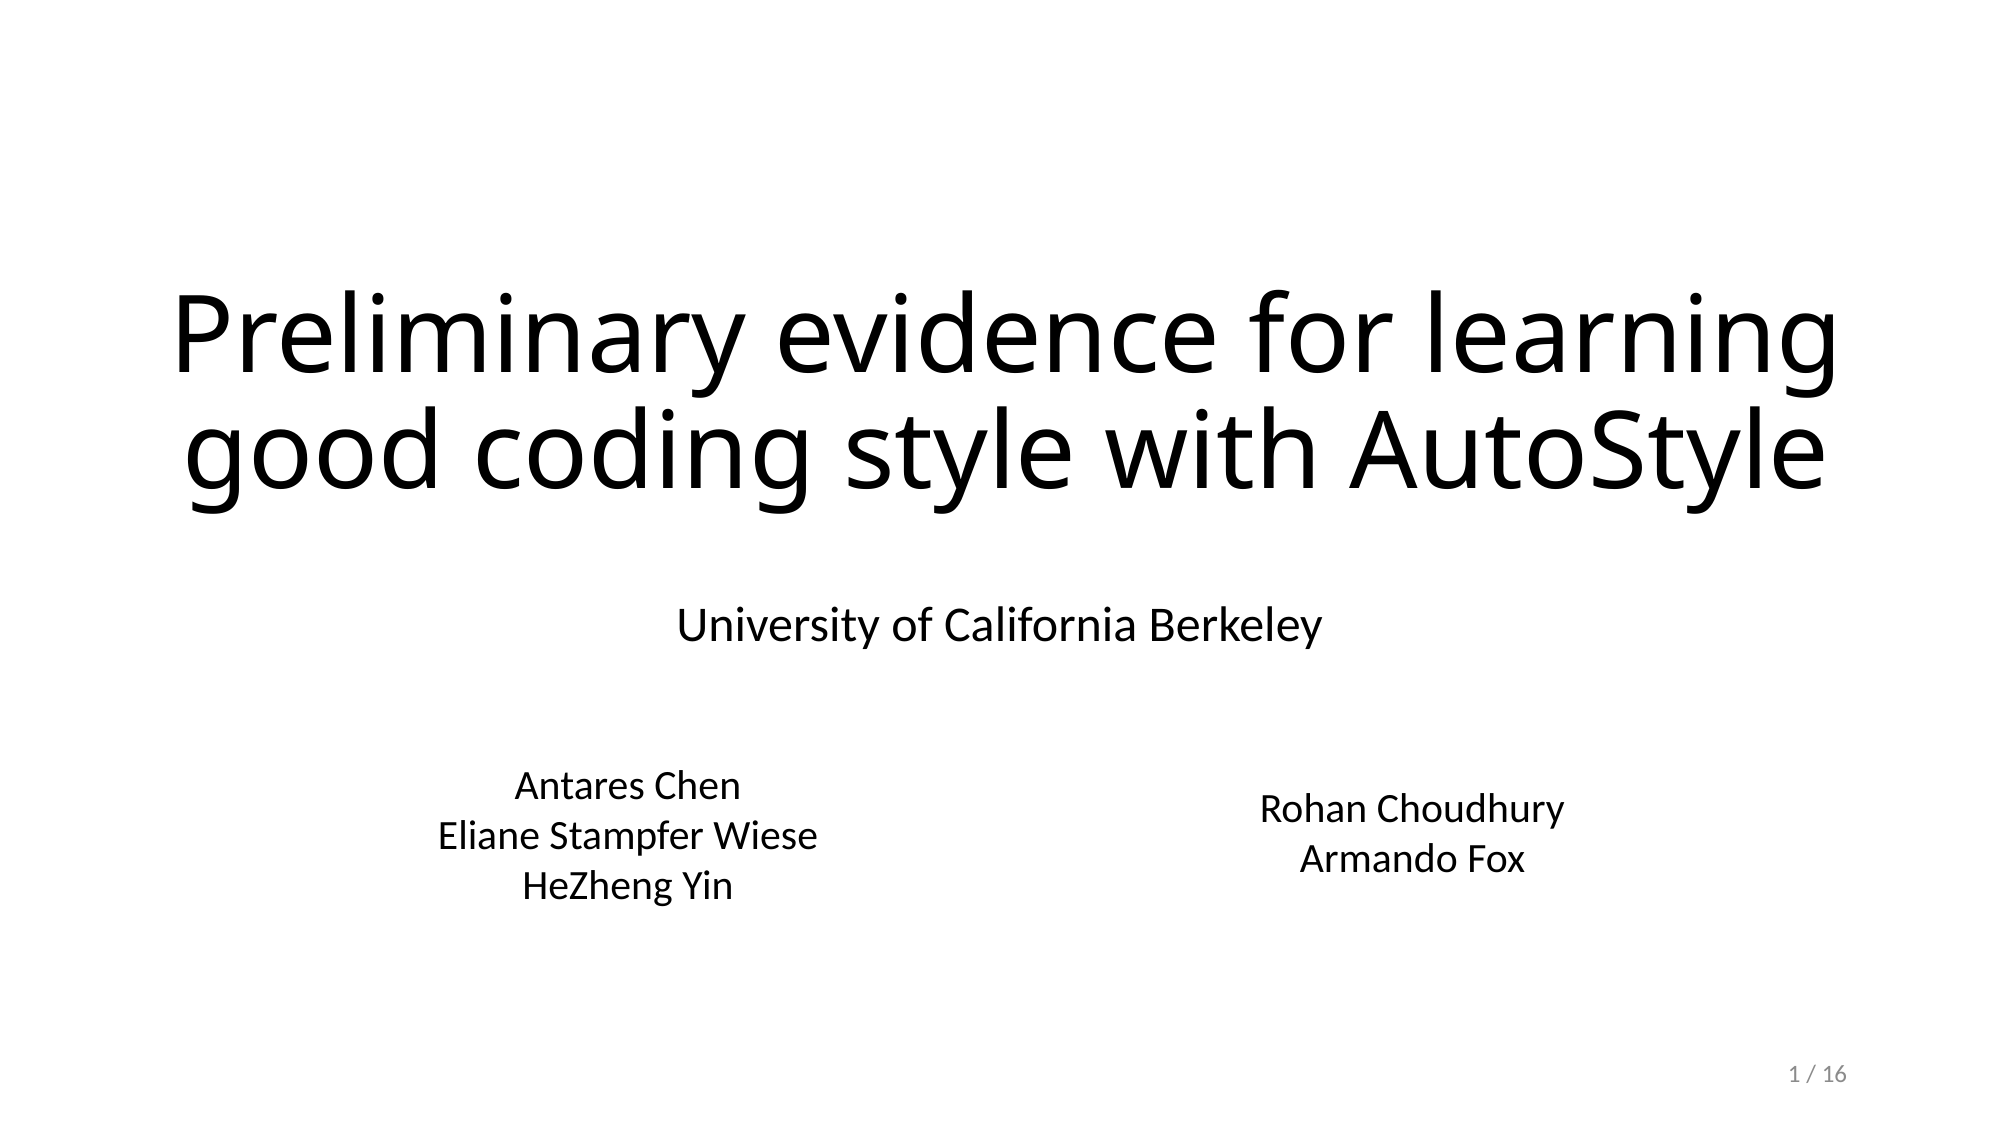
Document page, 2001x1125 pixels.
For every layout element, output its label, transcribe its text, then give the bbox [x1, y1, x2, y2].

text_box Rohan Choudhury Armando Fox [1034, 773, 1791, 889]
text_box Antares Chen Eliane Stampfer Wiese HeZheng Yin [249, 750, 1006, 915]
slide_number 1 / 16 [1412, 1042, 1863, 1103]
subtitle University of California Berkeley [249, 510, 1750, 670]
title Preliminary evidence for learning good coding style with AutoStyle [150, 196, 1863, 520]
